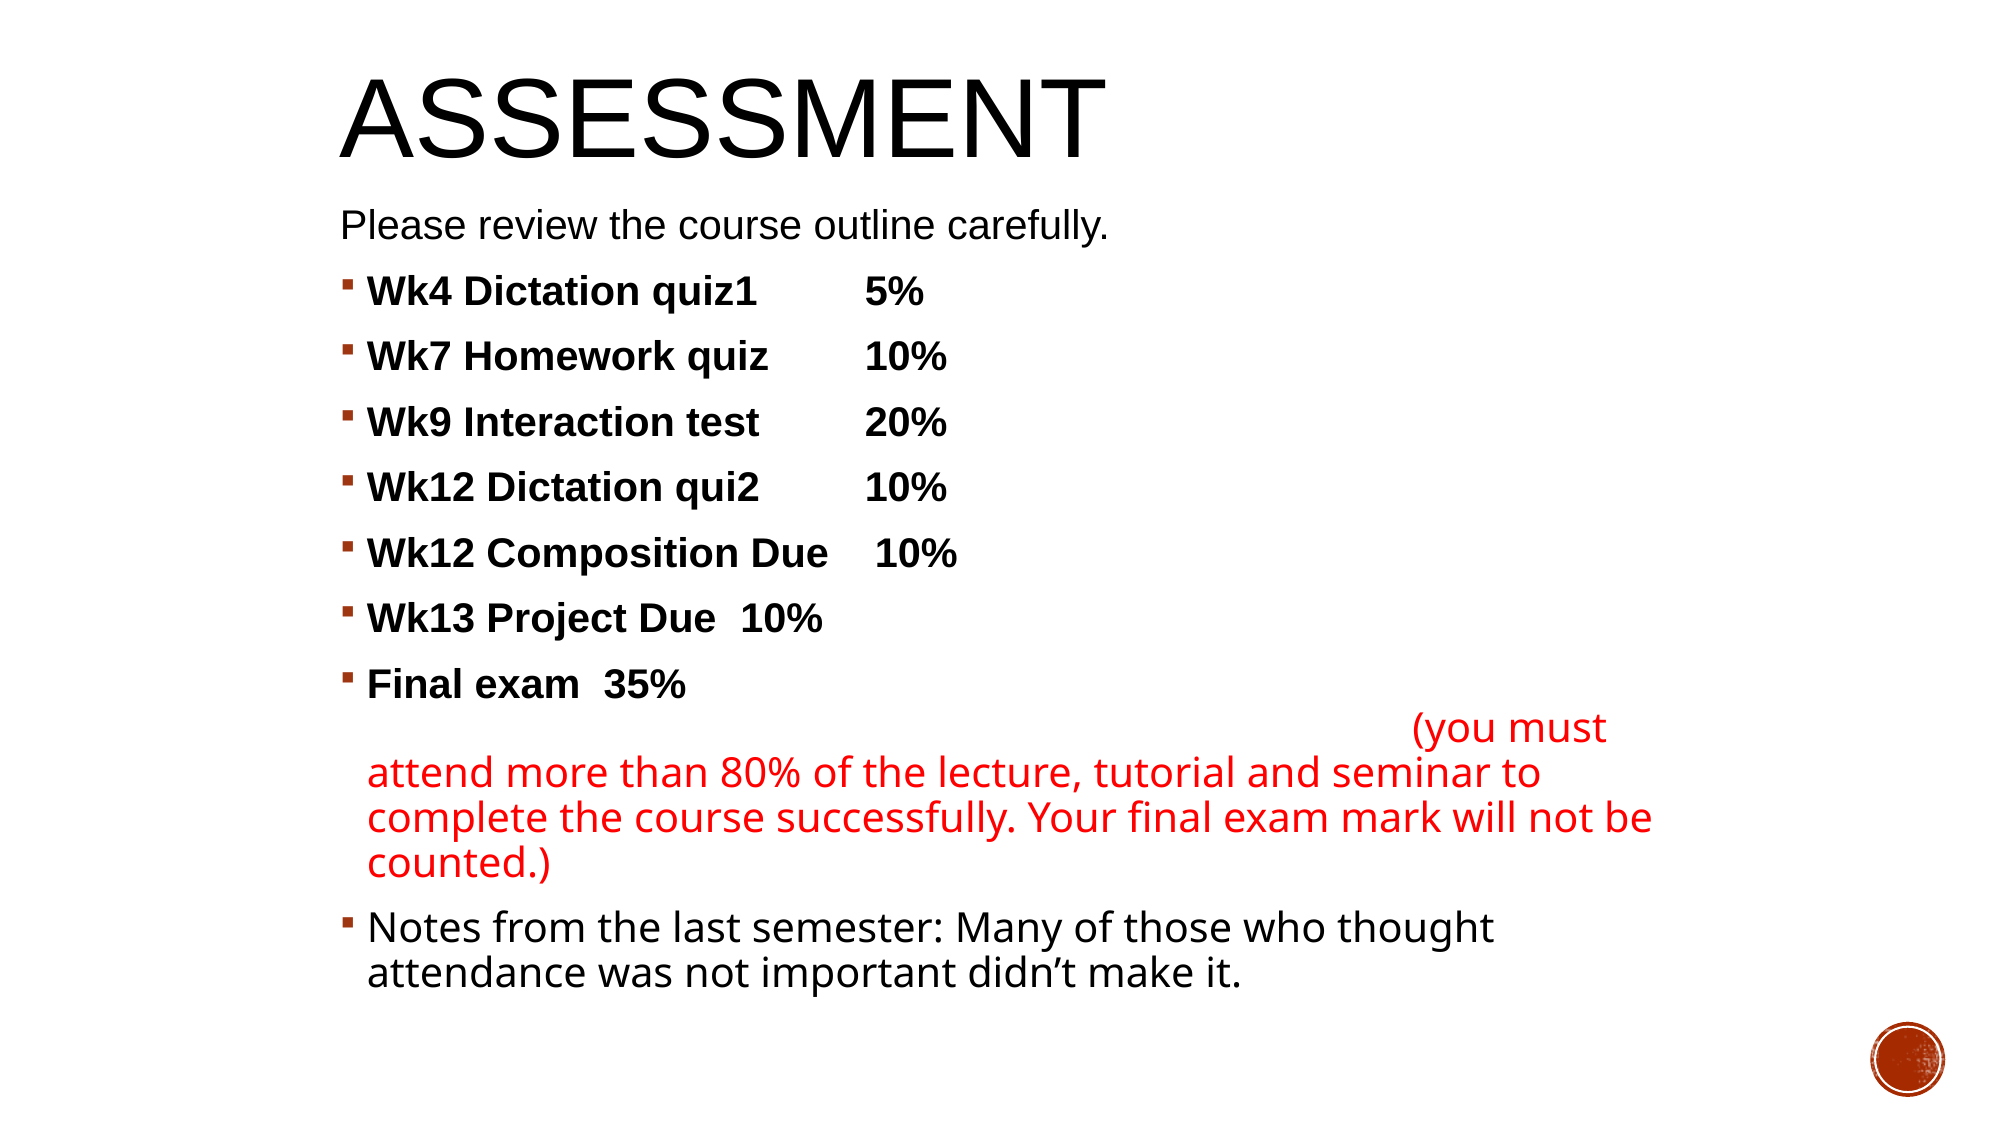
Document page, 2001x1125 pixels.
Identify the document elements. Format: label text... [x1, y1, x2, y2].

list Please review the course outline carefully. Wk4 Dictation quiz1 5% Wk7 Homework quiz 10% Wk9 Interaction test 20% Wk12 Dictation qui2 10% Wk12 Composition Due 10% Wk13 Project Due 10% Final exam 35% (you must attend more than 80% of the lecture, tutorial and seminar to complete the course successfully. Your final exam mark will not be counted.) Notes from the last semester: Many of those who thought attendance was not important didn’t make it. [324, 196, 1675, 1005]
title Assessment [324, 45, 1675, 196]
